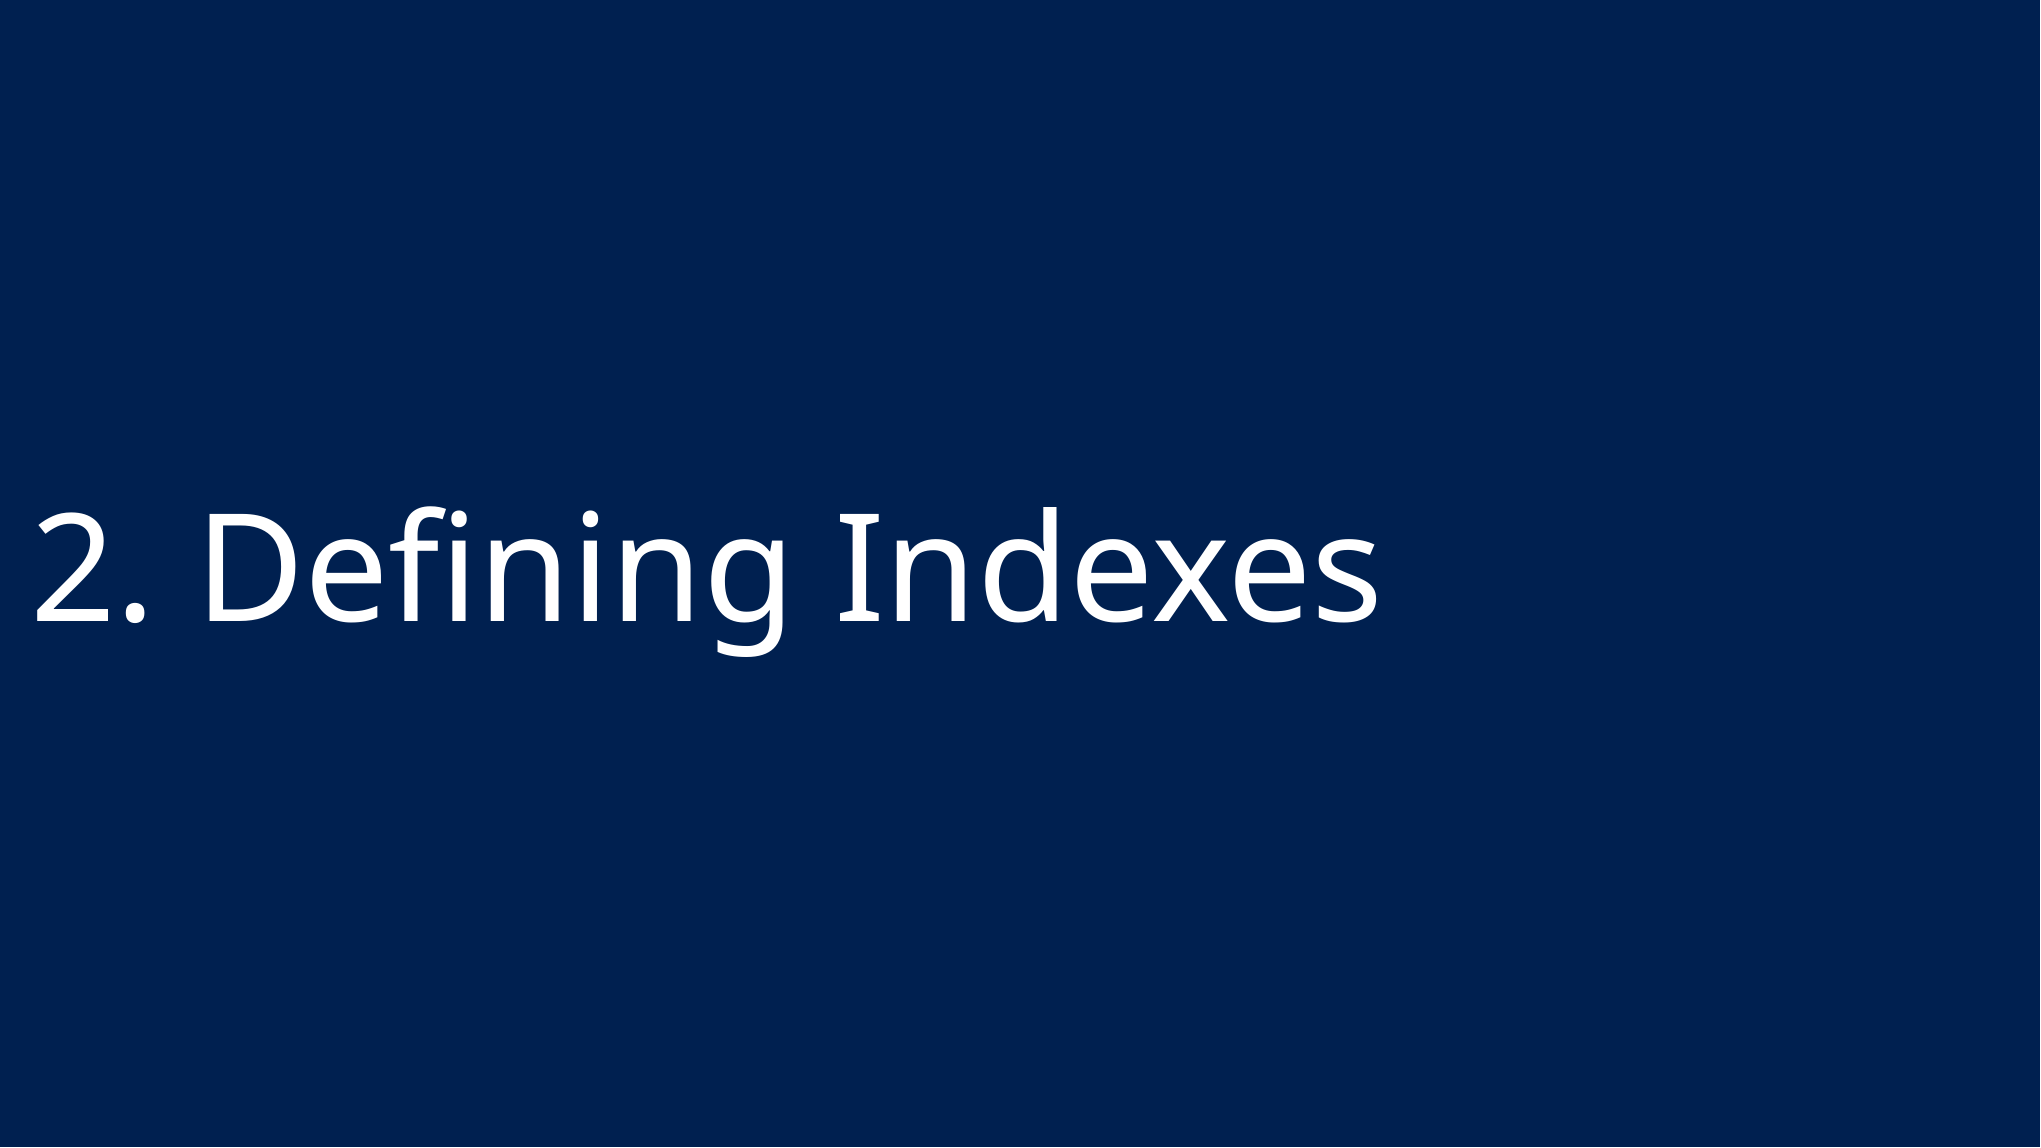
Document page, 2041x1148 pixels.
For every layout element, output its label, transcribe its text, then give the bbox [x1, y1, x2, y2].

text_box 2. Defining Indexes [0, 467, 2041, 678]
